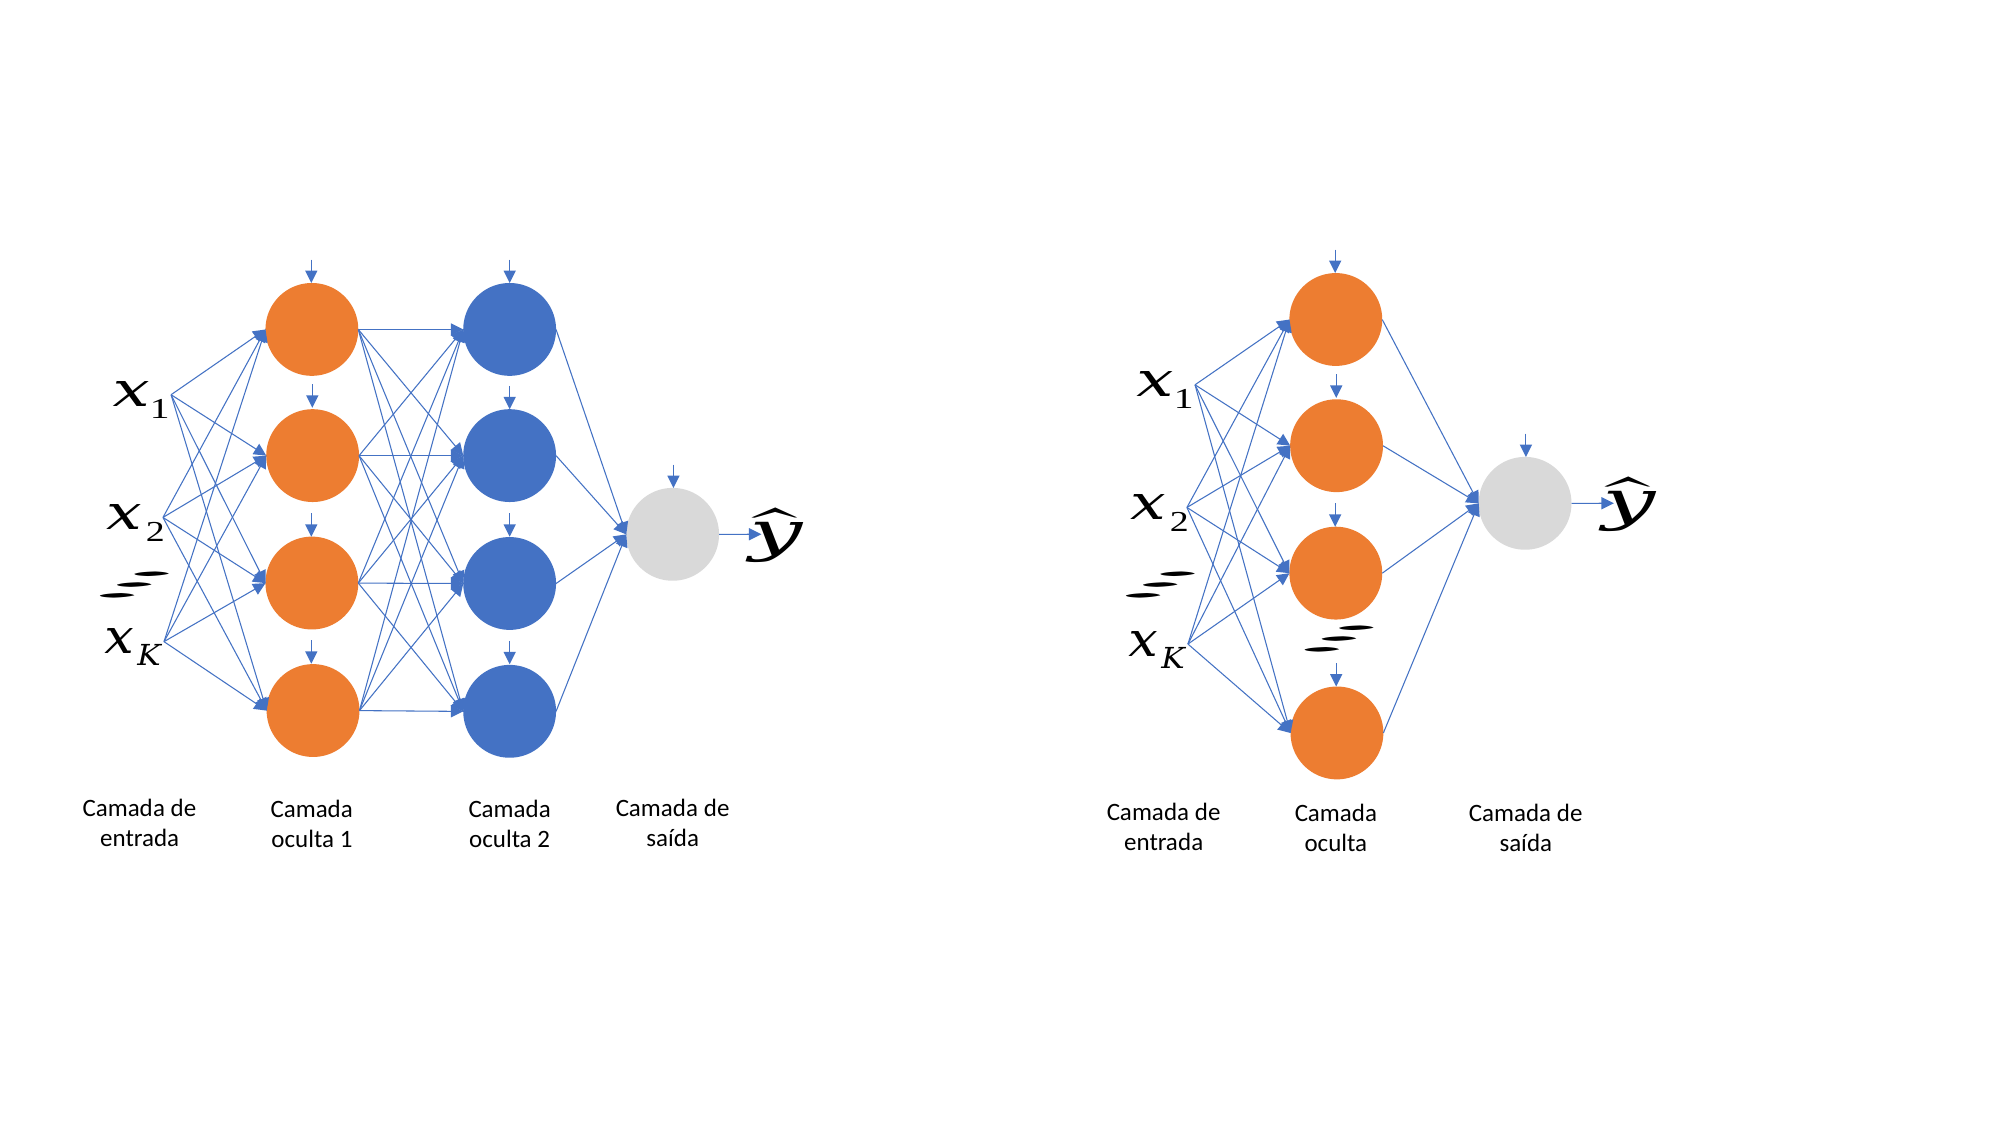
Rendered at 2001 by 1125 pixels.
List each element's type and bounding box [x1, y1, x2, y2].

text_box [59, 259, 812, 861]
text_box [1083, 249, 1665, 865]
